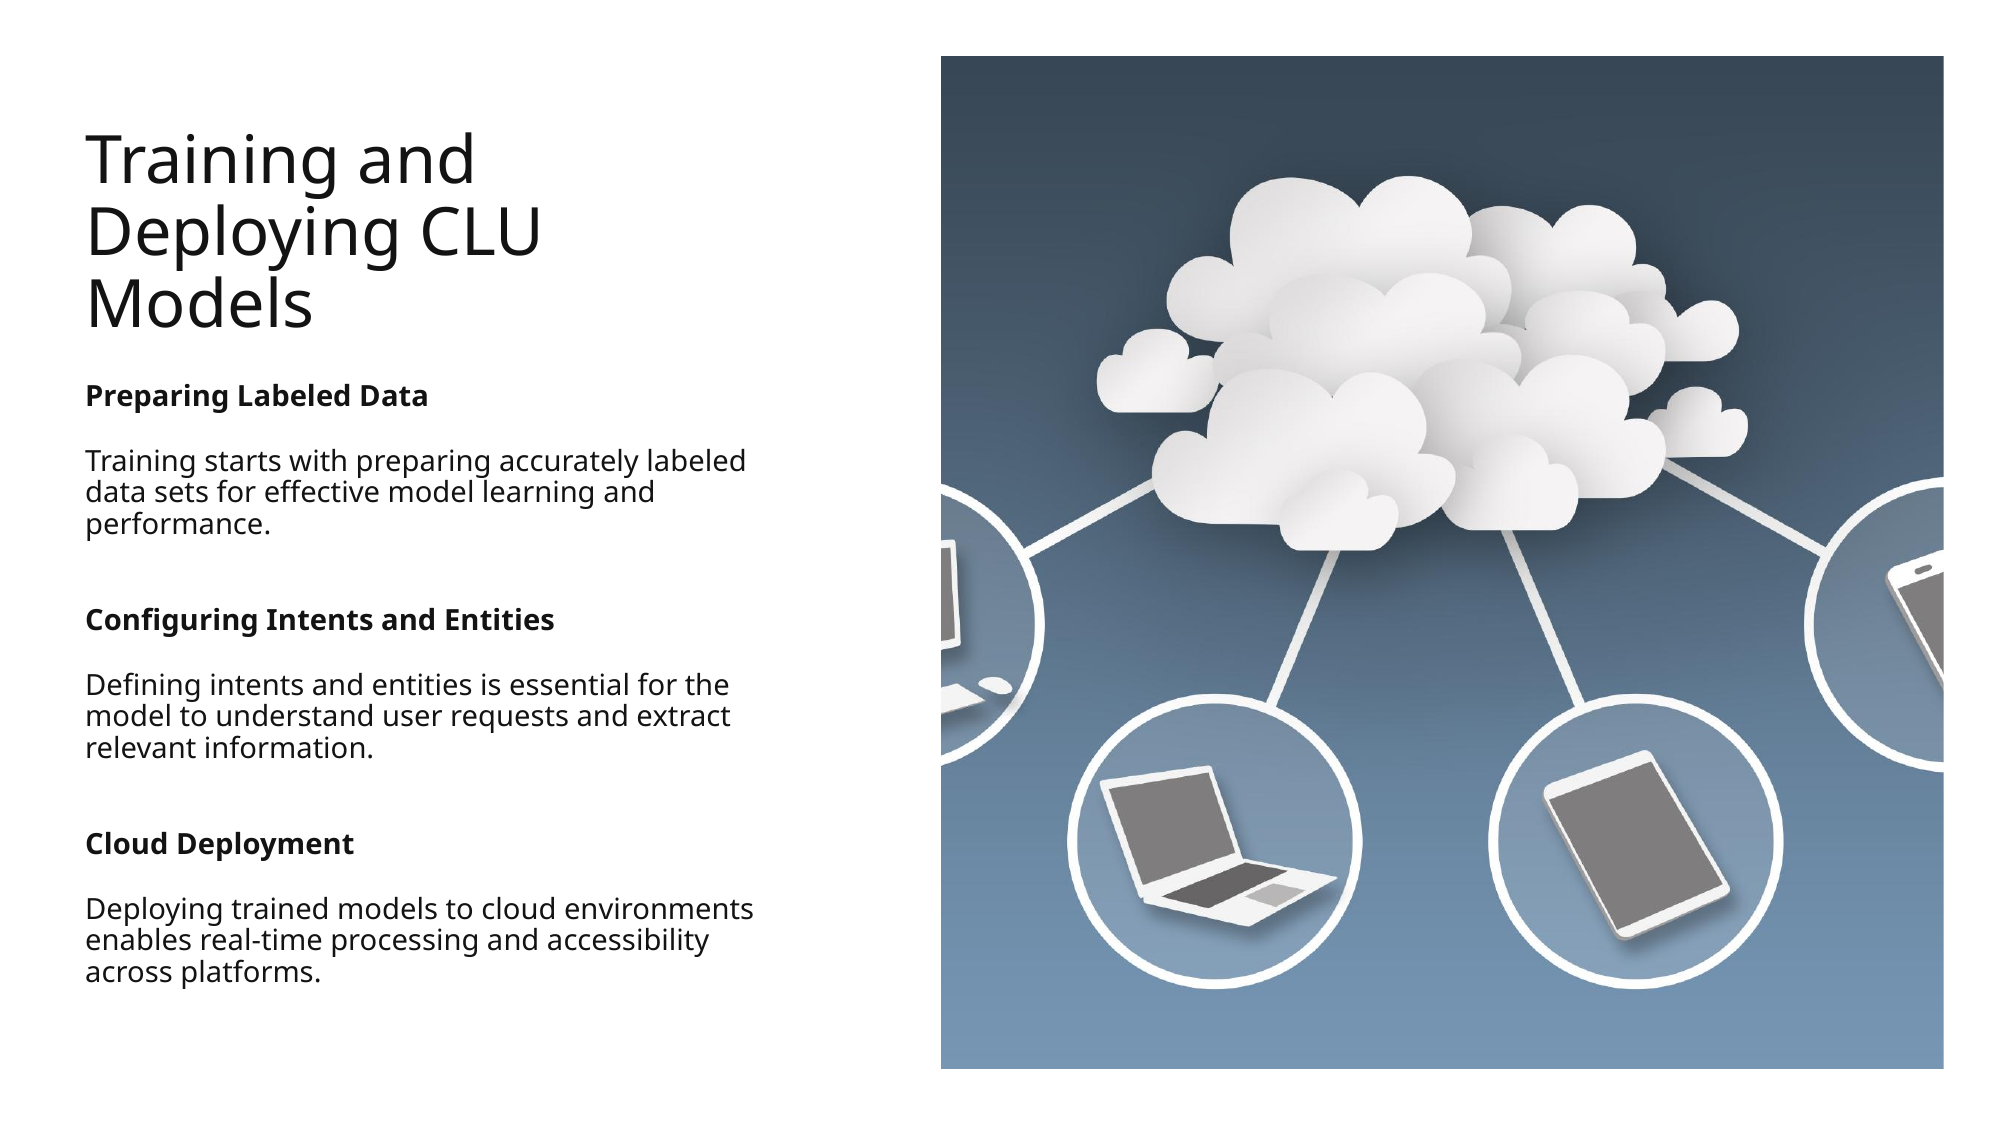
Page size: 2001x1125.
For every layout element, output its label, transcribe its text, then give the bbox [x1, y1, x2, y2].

title Training and Deploying CLU Models [70, 98, 806, 350]
picture [941, 56, 1944, 1069]
text_box Preparing Labeled Data Training starts with preparing accurately labeled data sets for effective model learning and performance. Configuring Intents and Entities Defining intents and entities is essential for the model to understand user requests and extract relevant information. Cloud Deployment Deploying trained models to cloud environments enables real-time processing and accessibility across platforms. [70, 373, 806, 1037]
